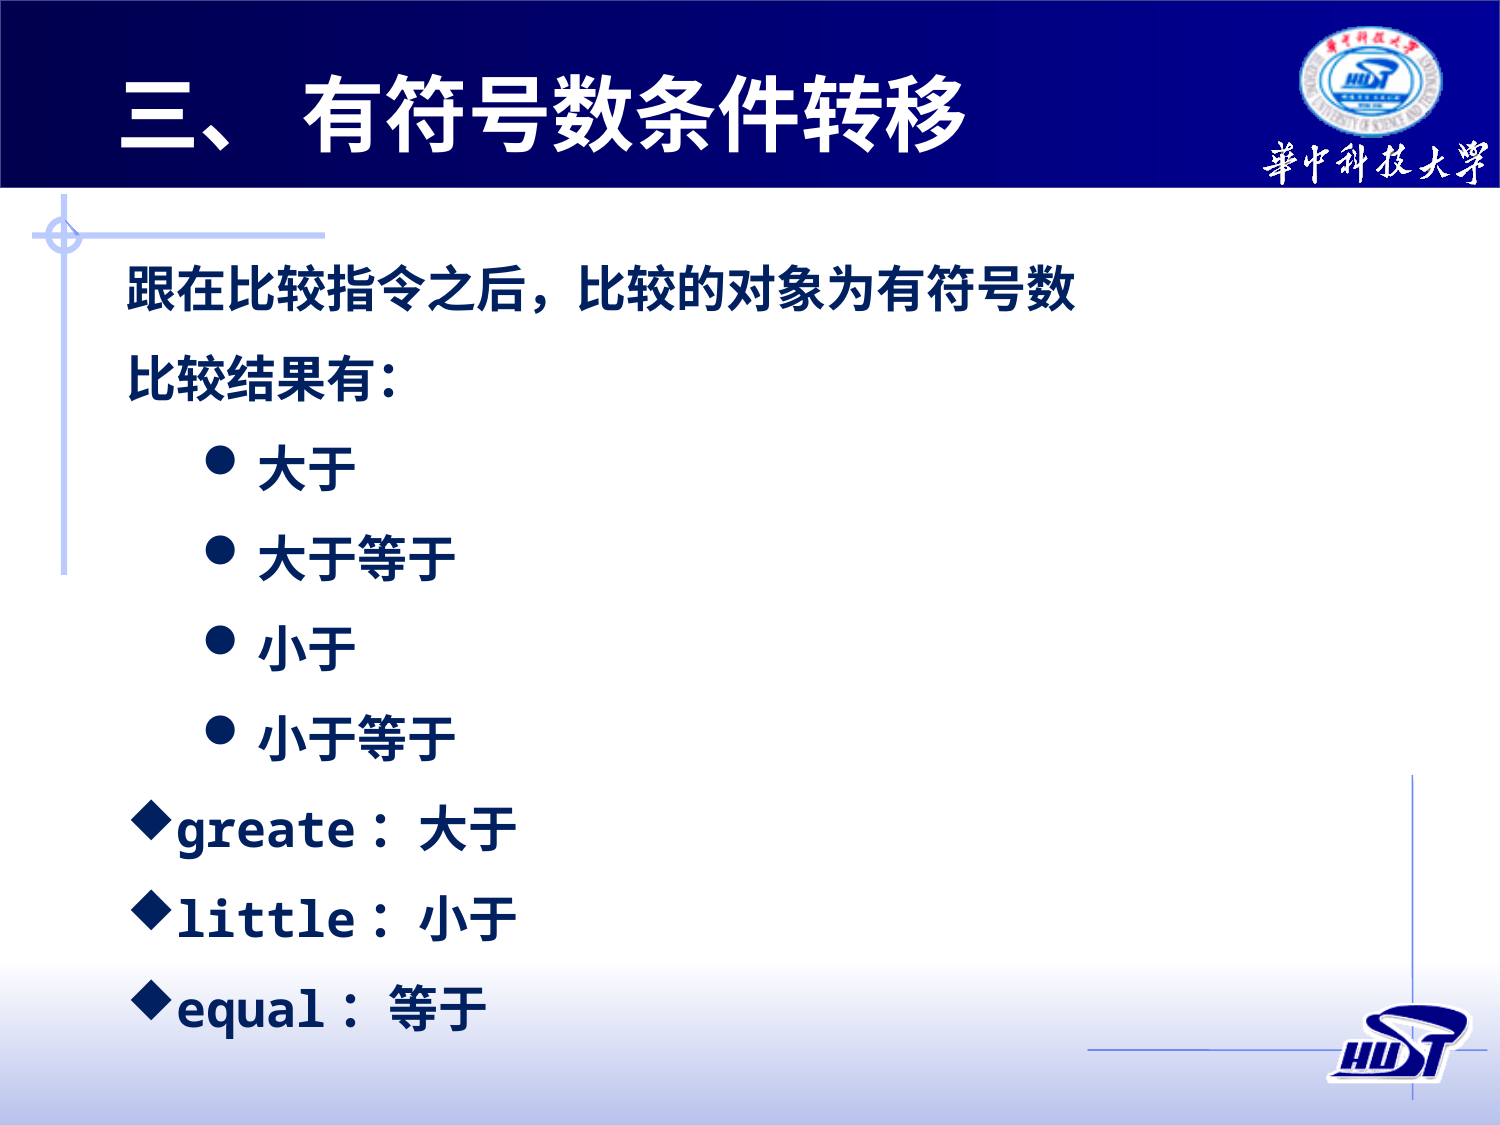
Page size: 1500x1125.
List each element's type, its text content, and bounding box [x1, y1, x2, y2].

text_box 三、 有符号数条件转移 [101, 54, 983, 170]
picture [1299, 26, 1443, 138]
picture [1262, 140, 1488, 185]
text_box 跟在比较指令之后，比较的对象为有符号数 比较结果有： 大于 大于等于 小于 小于等于 greate：大于 little：小于 equal：等于 [111, 219, 1332, 1045]
